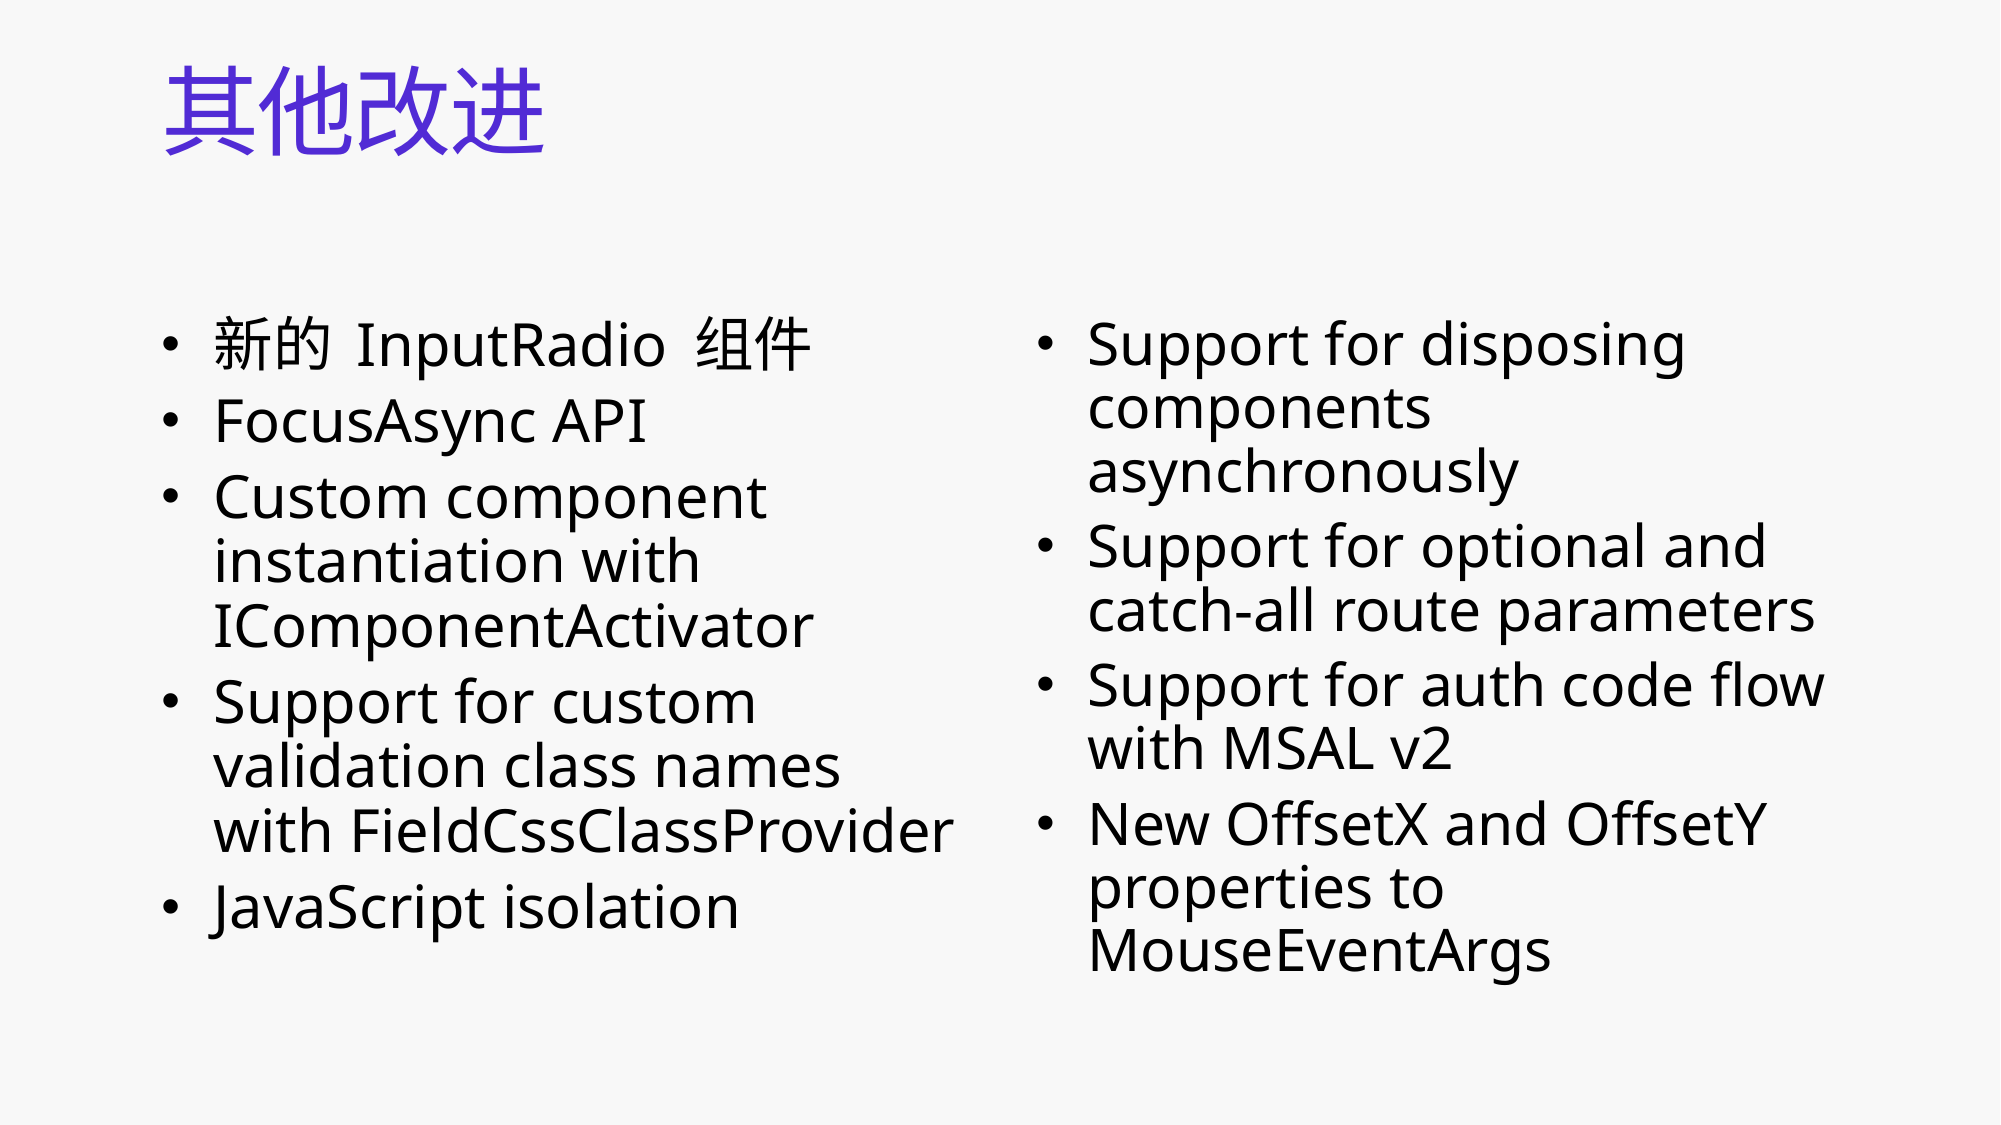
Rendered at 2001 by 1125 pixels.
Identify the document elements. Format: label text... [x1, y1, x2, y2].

title 其他改进 [137, 48, 1957, 196]
list Support for disposing components asynchronously Support for optional and catch-all route parameters Support for auth code flow with MSAL v2 New OffsetX and OffsetY properties to MouseEventArgs [1012, 299, 1863, 1014]
list 新的 InputRadio 组件 FocusAsync API Custom component instantiation with IComponentActivator Support for custom validation class names with FieldCssClassProvider JavaScript isolation [137, 299, 988, 1014]
